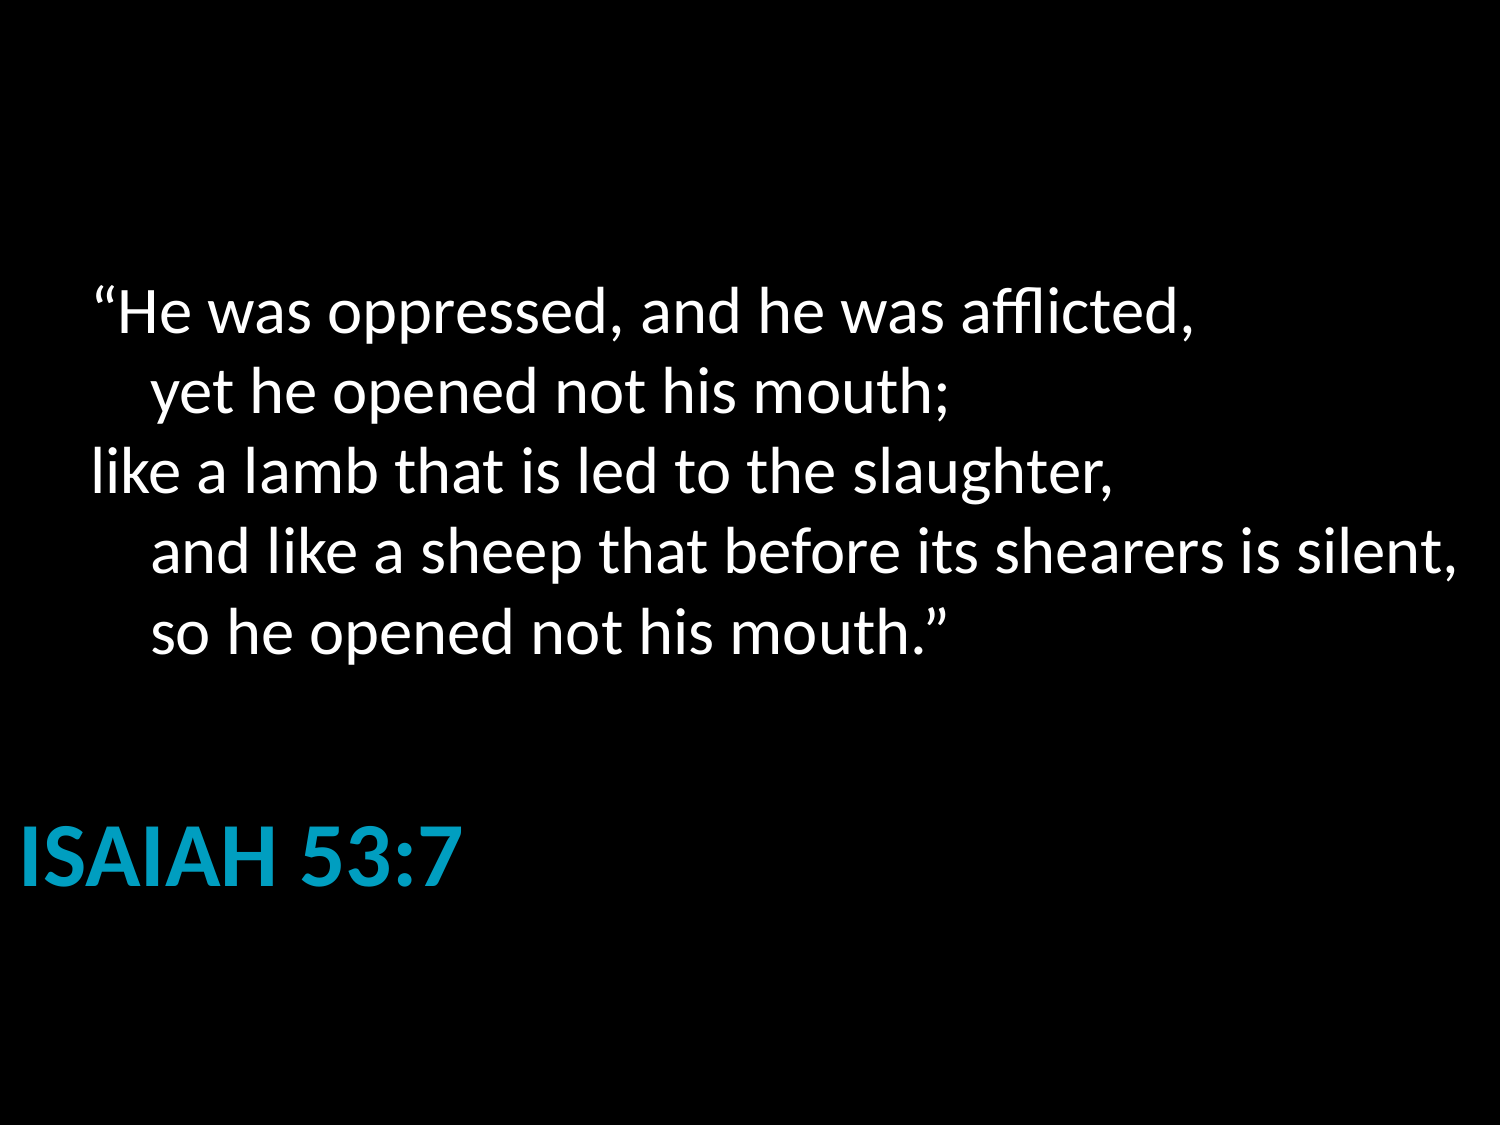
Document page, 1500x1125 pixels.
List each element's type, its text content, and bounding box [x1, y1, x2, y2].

list ISAIAH 53:7 [18, 737, 1482, 963]
title “He was oppressed, and he was afflicted, yet he opened not his mouth; like a lamb that is led to the slaughter, and like a sheep that before its shearers is silent, so he opened not his mouth.” [75, 24, 1500, 675]
